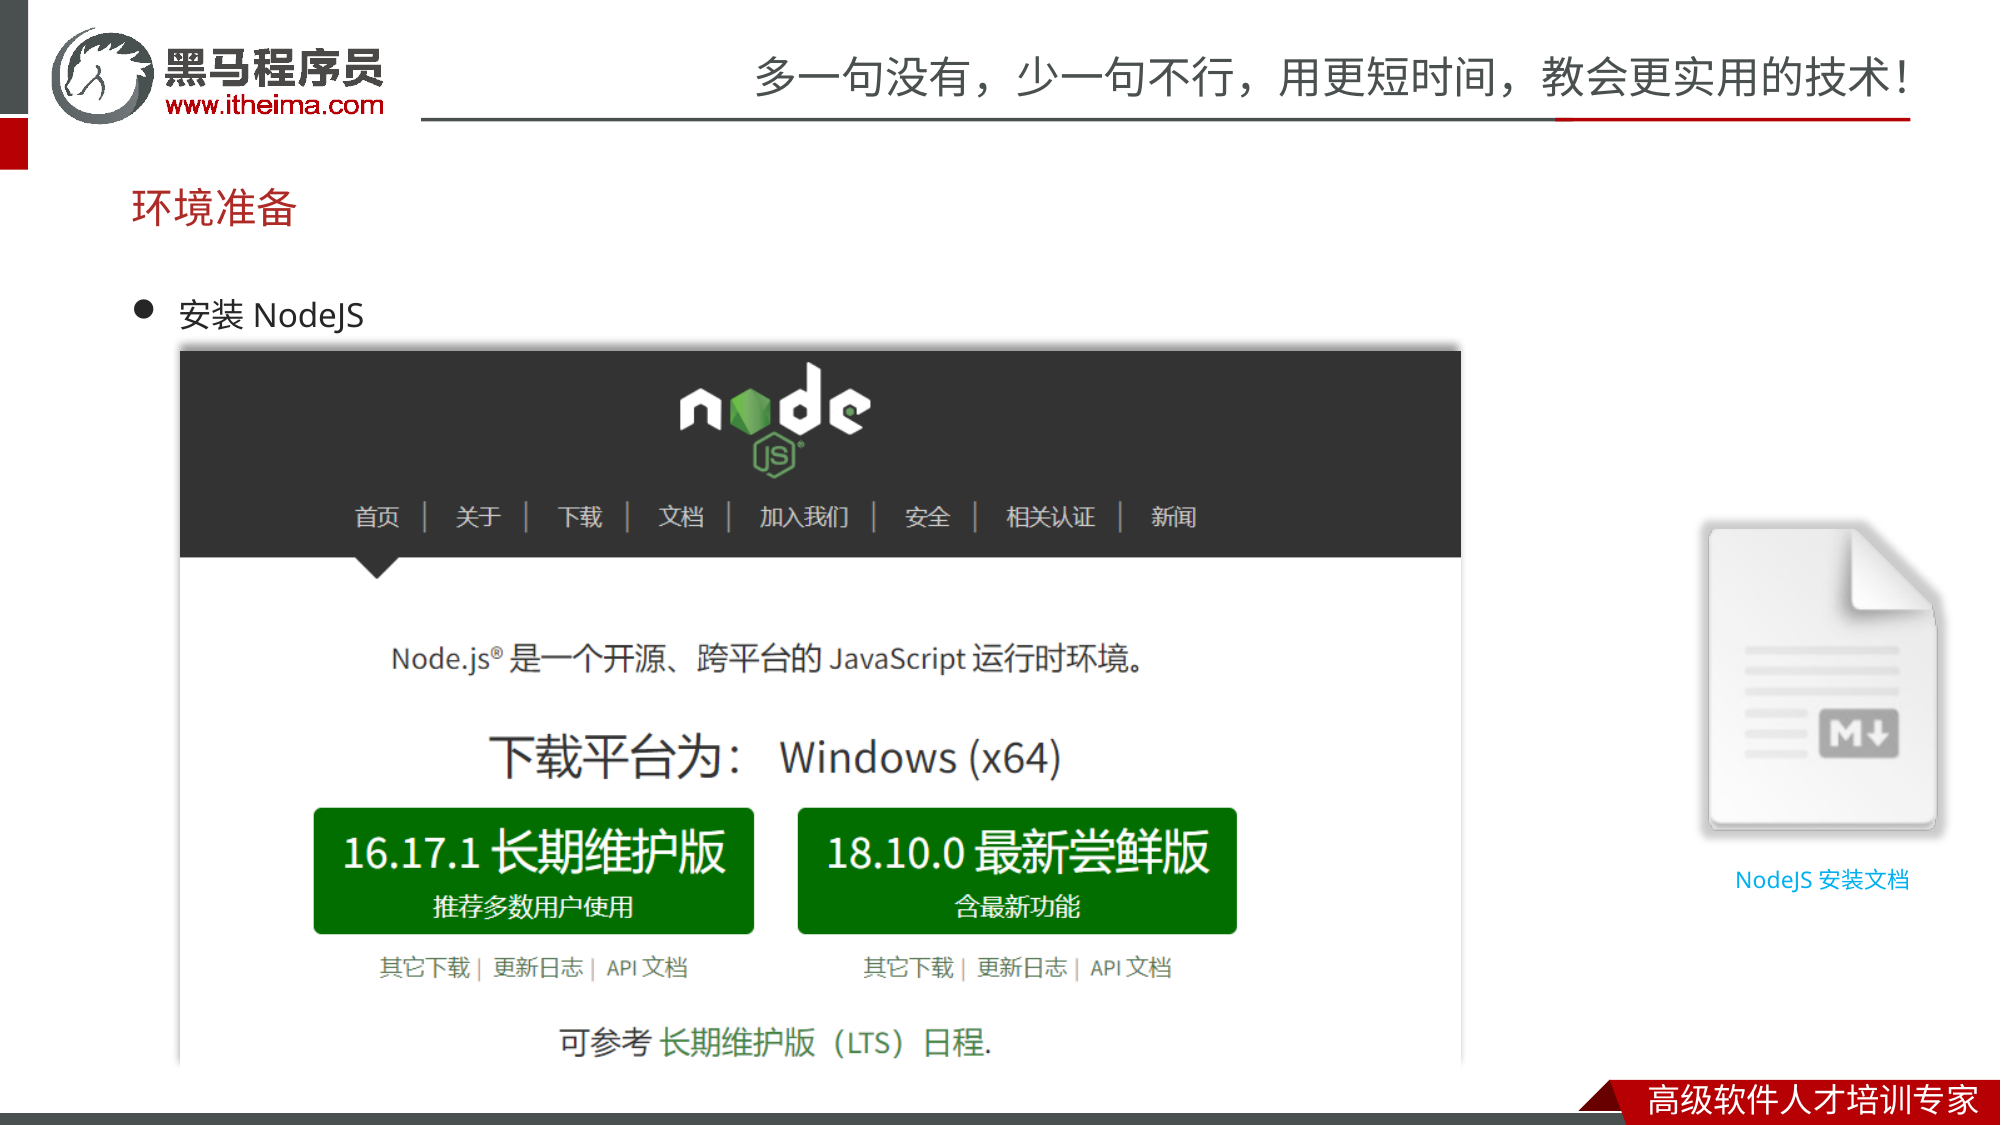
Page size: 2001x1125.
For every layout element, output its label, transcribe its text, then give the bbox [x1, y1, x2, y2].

picture [1707, 529, 1939, 833]
picture [50, 26, 384, 125]
list 安装NodeJS [116, 266, 1872, 352]
picture [180, 350, 1461, 1072]
title 环境准备 [116, 164, 1872, 250]
text_box NodeJS安装文档 [1720, 858, 1926, 901]
